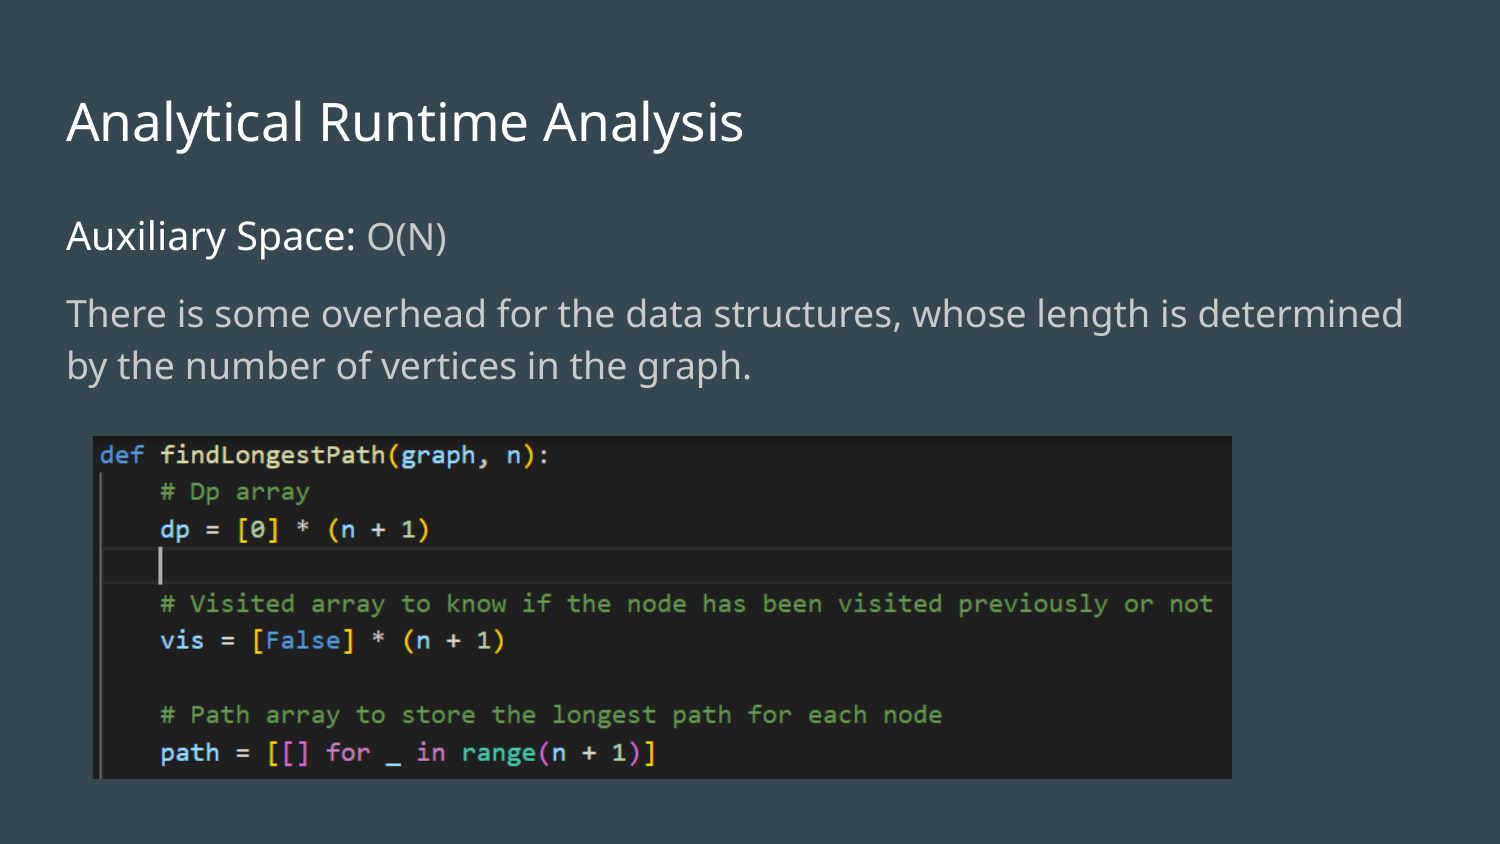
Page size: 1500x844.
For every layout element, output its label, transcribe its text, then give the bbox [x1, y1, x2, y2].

picture [92, 436, 1233, 779]
list Auxiliary Space: O(N) There is some overhead for the data structures, whose length is determined by the number of vertices in the graph. [51, 189, 1449, 750]
title Analytical Runtime Analysis [51, 72, 1449, 167]
